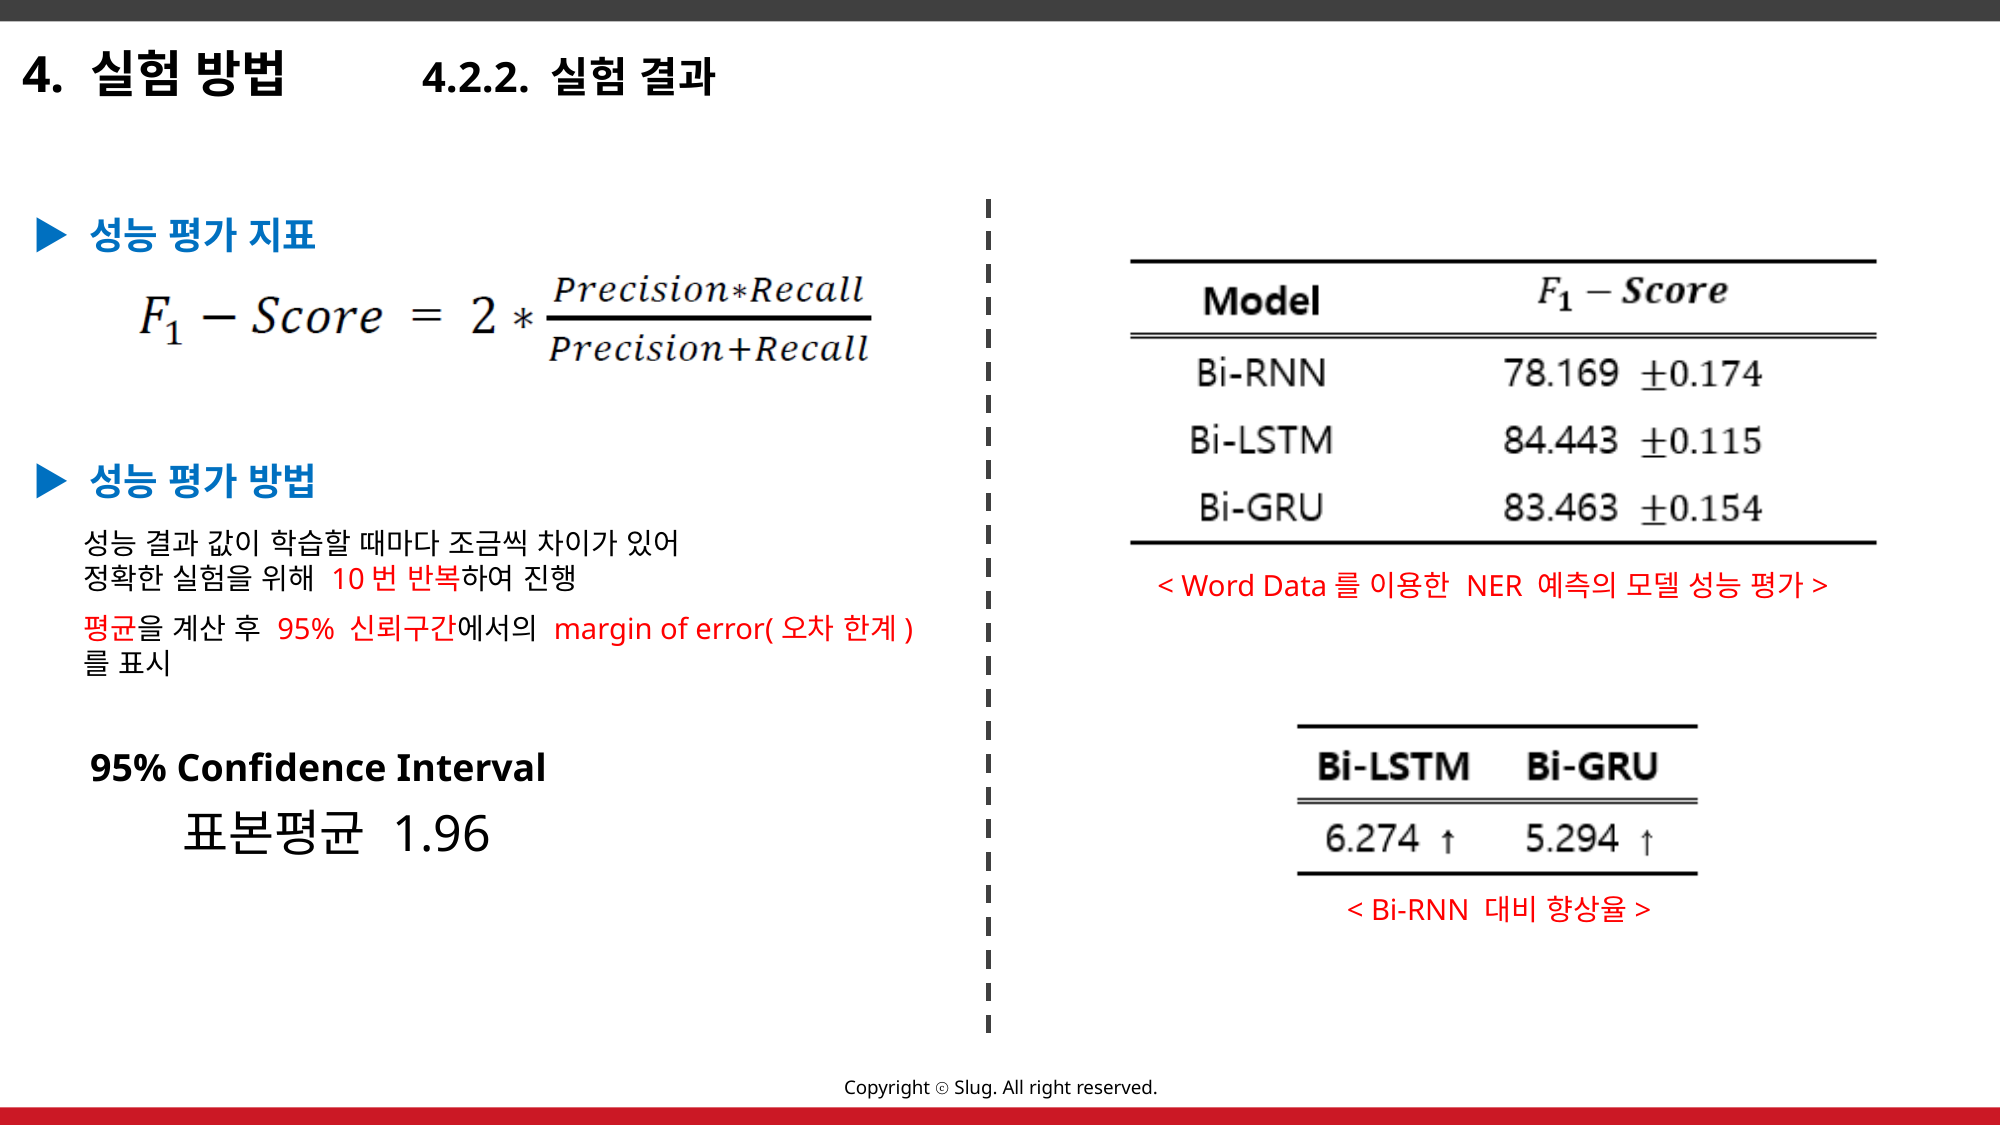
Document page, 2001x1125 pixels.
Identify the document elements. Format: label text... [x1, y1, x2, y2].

text_box 95% Confidence Interval [75, 736, 583, 796]
text_box 성능 결과 값이 학습할 때마다 조금씩 차이가 있어 정확한 실험을 위해 10번 반복하여 진행 [68, 517, 944, 603]
text_box 4. 실험 방법 [7, 35, 651, 111]
text_box 평균을 계산 후 95% 신뢰구간에서의 margin of error(오차 한계)를 표시 [68, 603, 944, 688]
picture [1121, 250, 1885, 561]
text_box < Bi-RNN 대비 향상율> [1332, 883, 2000, 934]
text_box ▶ 성능 평가 방법 [17, 450, 891, 510]
text_box 4.2.2. 실험 결과 [407, 43, 1280, 108]
picture [133, 264, 879, 371]
text_box ▶ 성능 평가 지표 [17, 204, 891, 265]
picture [1276, 705, 1724, 892]
text_box < Word Data를 이용한 NER 예측의 모델 성능 평가> [1142, 559, 1952, 610]
